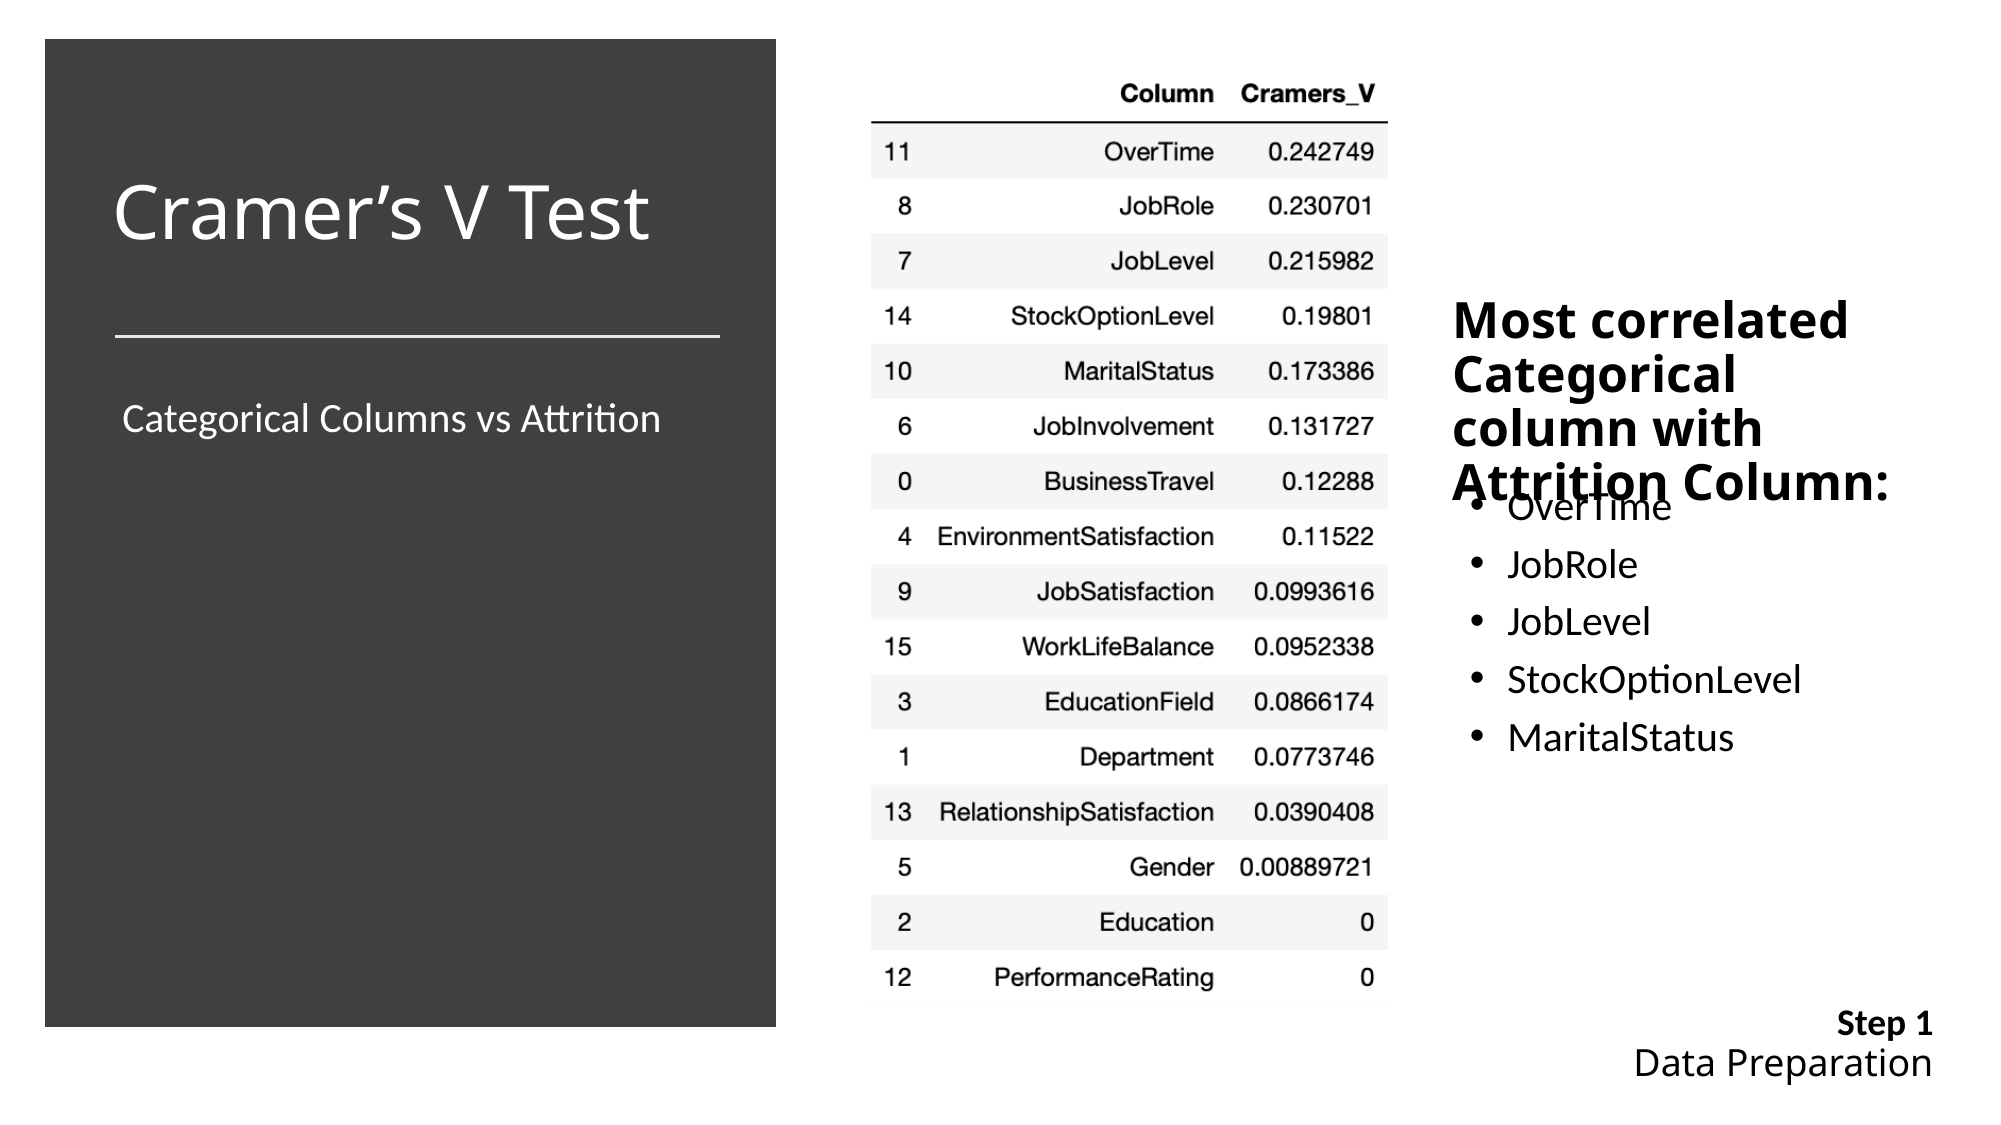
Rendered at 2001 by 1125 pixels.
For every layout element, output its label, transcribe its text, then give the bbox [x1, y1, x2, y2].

text_box [54, 49, 767, 1018]
text_box Most correlated Categorical column with Attrition Column: [1437, 288, 1945, 625]
title Cramer’s V Test [97, 105, 725, 326]
text_box Step 1 Data Preparation [1582, 962, 1949, 1092]
text_box Categorical Columns vs Attrition [107, 388, 729, 678]
picture [866, 63, 1389, 1004]
text_box OverTime JobRole JobLevel StockOptionLevel MaritalStatus [1417, 477, 2000, 1097]
